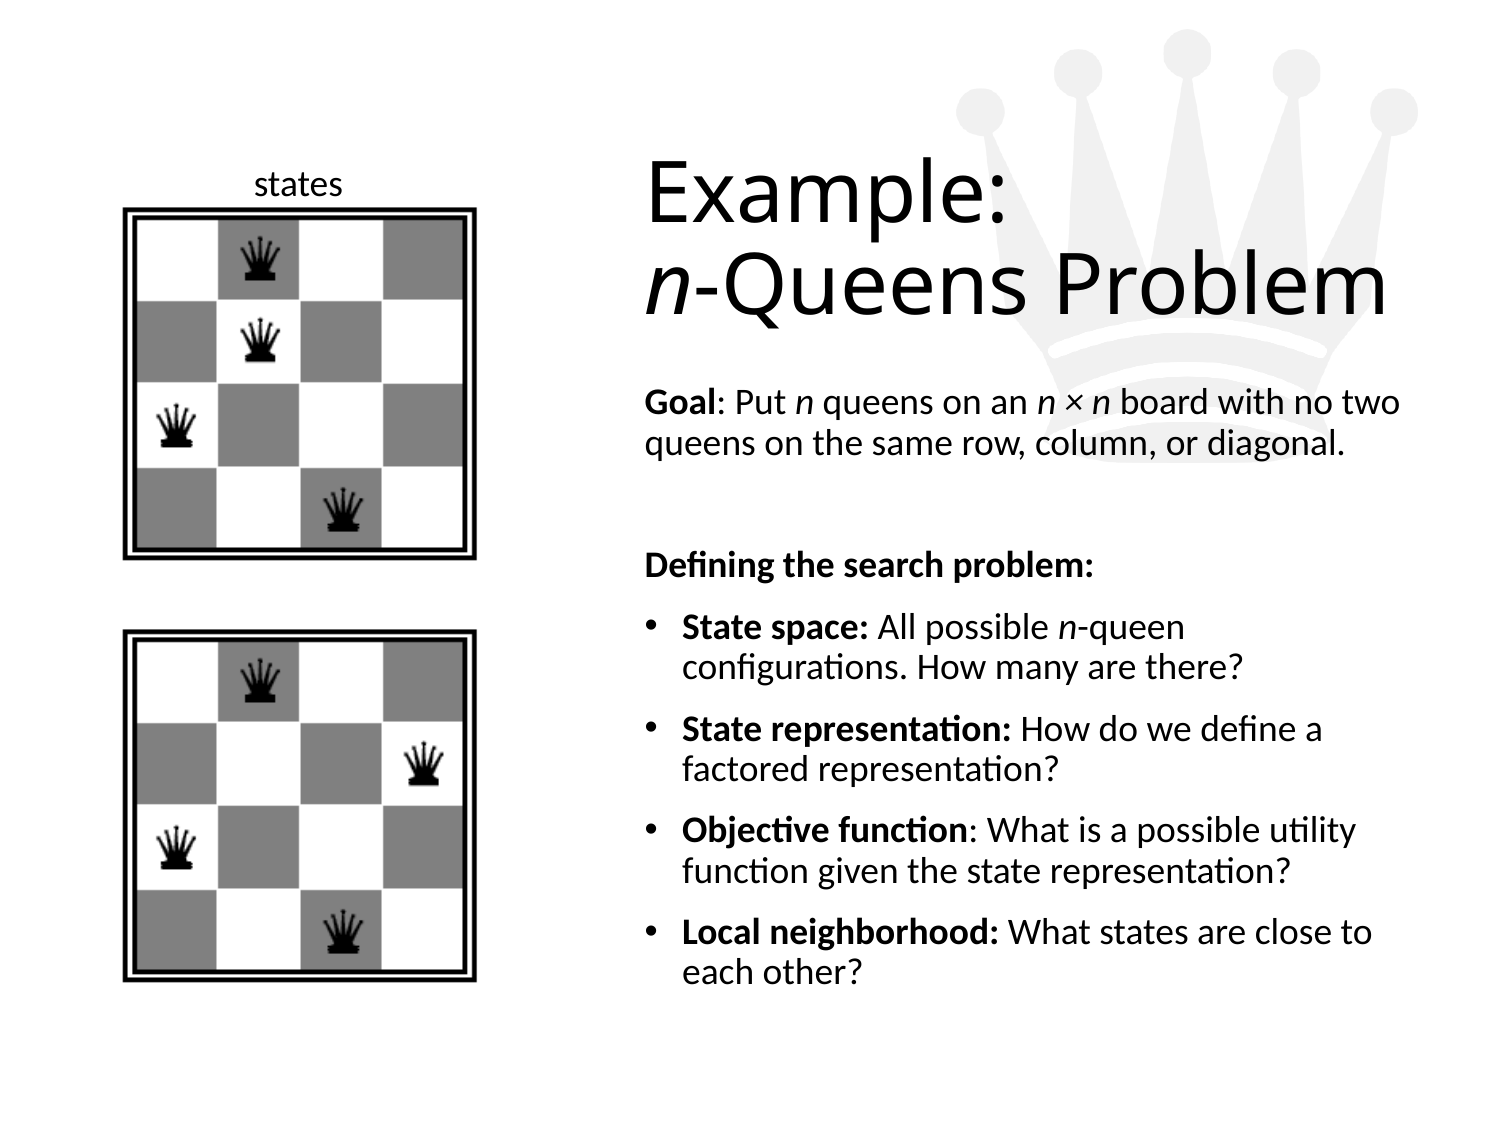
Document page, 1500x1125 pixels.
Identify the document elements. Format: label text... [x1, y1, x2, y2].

text_box states [238, 151, 359, 187]
picture [112, 609, 485, 1000]
picture [112, 187, 485, 578]
list Goal: Put n queens on an n × n board with no two queens on the same row, column, or diagonal. Defining the search problem: State space: All possible n-queen configurations. How many are there? State representation: How do we define a factored representation? Objective function: What is a possible utility function given the state representation? Local neighborhood: What states are close to each other? [629, 375, 1418, 1022]
title Example: n-Queens Problem [629, 103, 956, 375]
picture [956, 29, 1418, 463]
